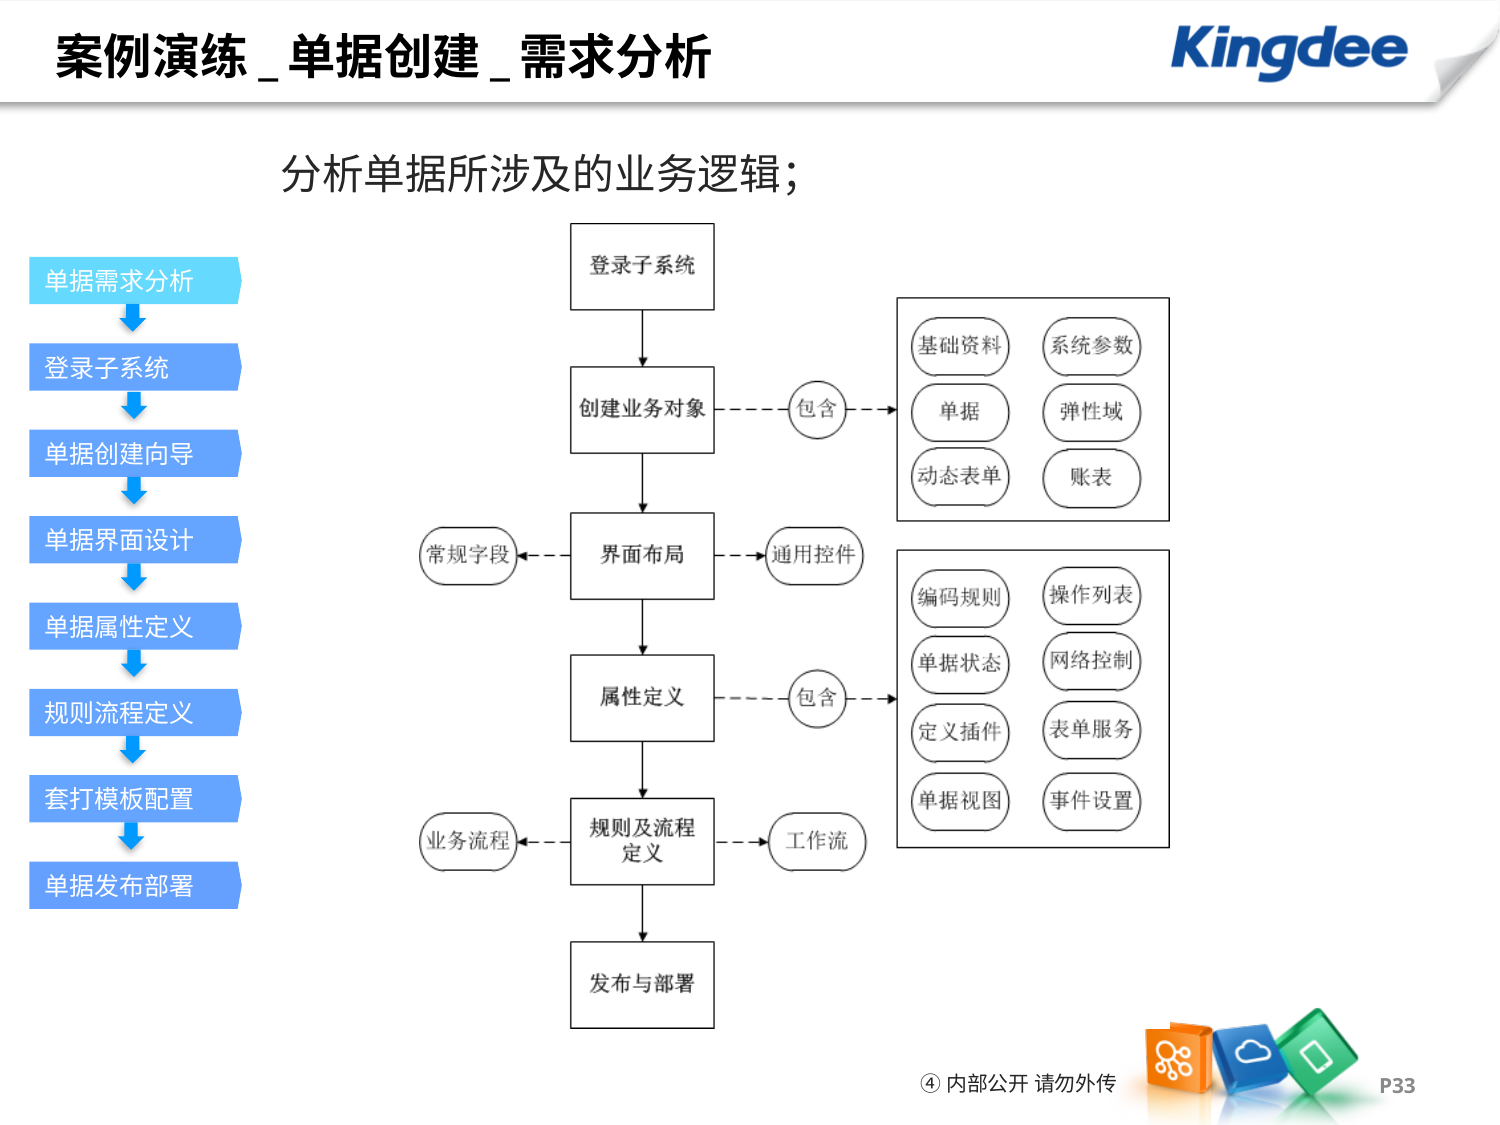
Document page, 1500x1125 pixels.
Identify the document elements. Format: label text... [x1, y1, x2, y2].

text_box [29, 256, 243, 910]
picture [419, 223, 1403, 1125]
picture [0, 1, 1500, 102]
text_box 案例演练_单据创建_需求分析 [41, 18, 1211, 92]
text_box 分析单据所涉及的业务逻辑； [265, 140, 1412, 858]
